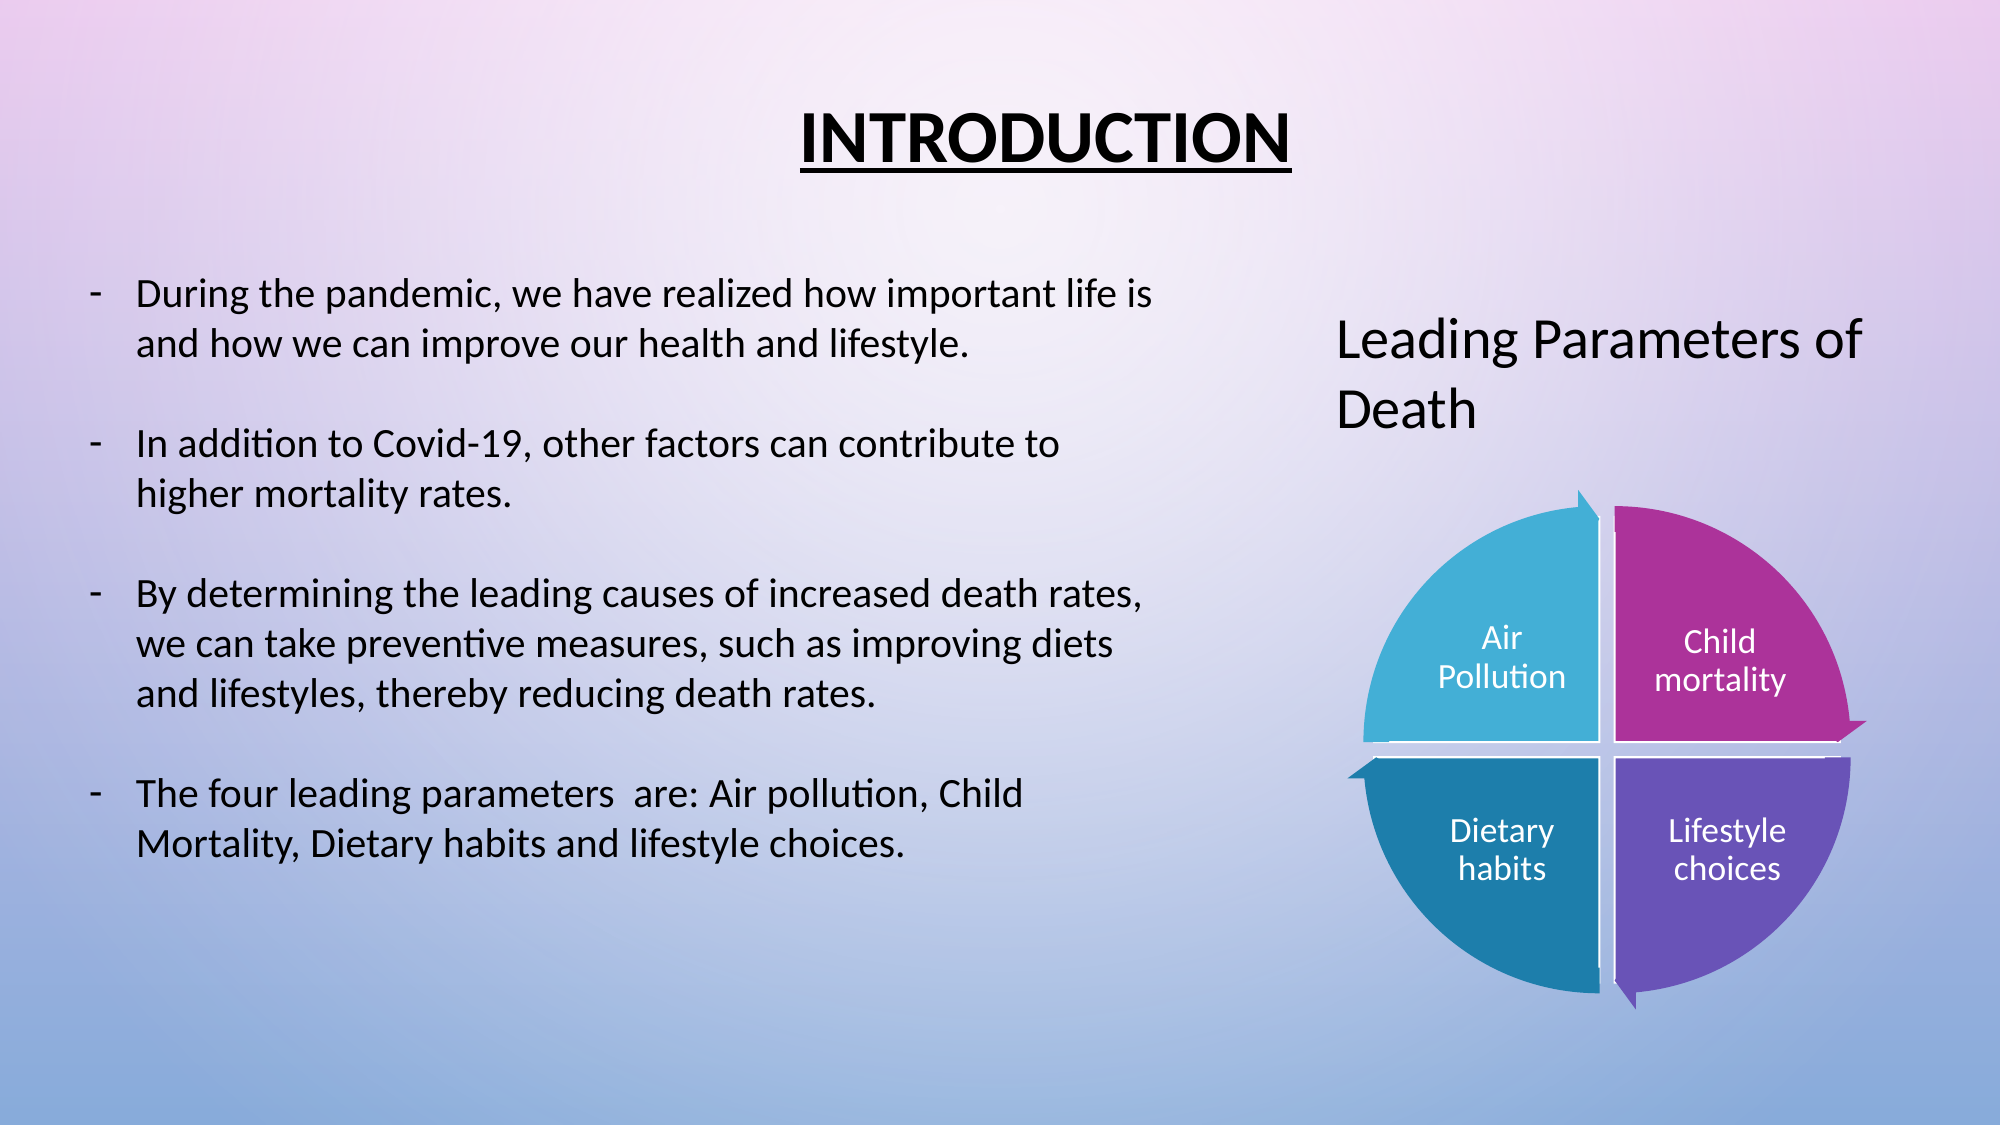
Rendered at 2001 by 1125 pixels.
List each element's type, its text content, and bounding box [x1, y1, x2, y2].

title INTRODUCTION [137, 48, 1955, 230]
text_box During the pandemic, we have realized how important life is and how we can improve our health and lifestyle. In addition to Covid-19, other factors can contribute to higher mortality rates. By determining the leading causes of increased death rates, we can take preventive measures, such as improving diets and lifestyles, thereby reducing death rates. The four leading parameters are: Air pollution, Child Mortality, Dietary habits and lifestyle choices. [73, 258, 1187, 874]
text_box [1199, 229, 1985, 1003]
slide_number ‹#› [0, 0, 2000, 615]
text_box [1346, 489, 1867, 1010]
text_box Leading Parameters of Death [1321, 293, 1955, 449]
